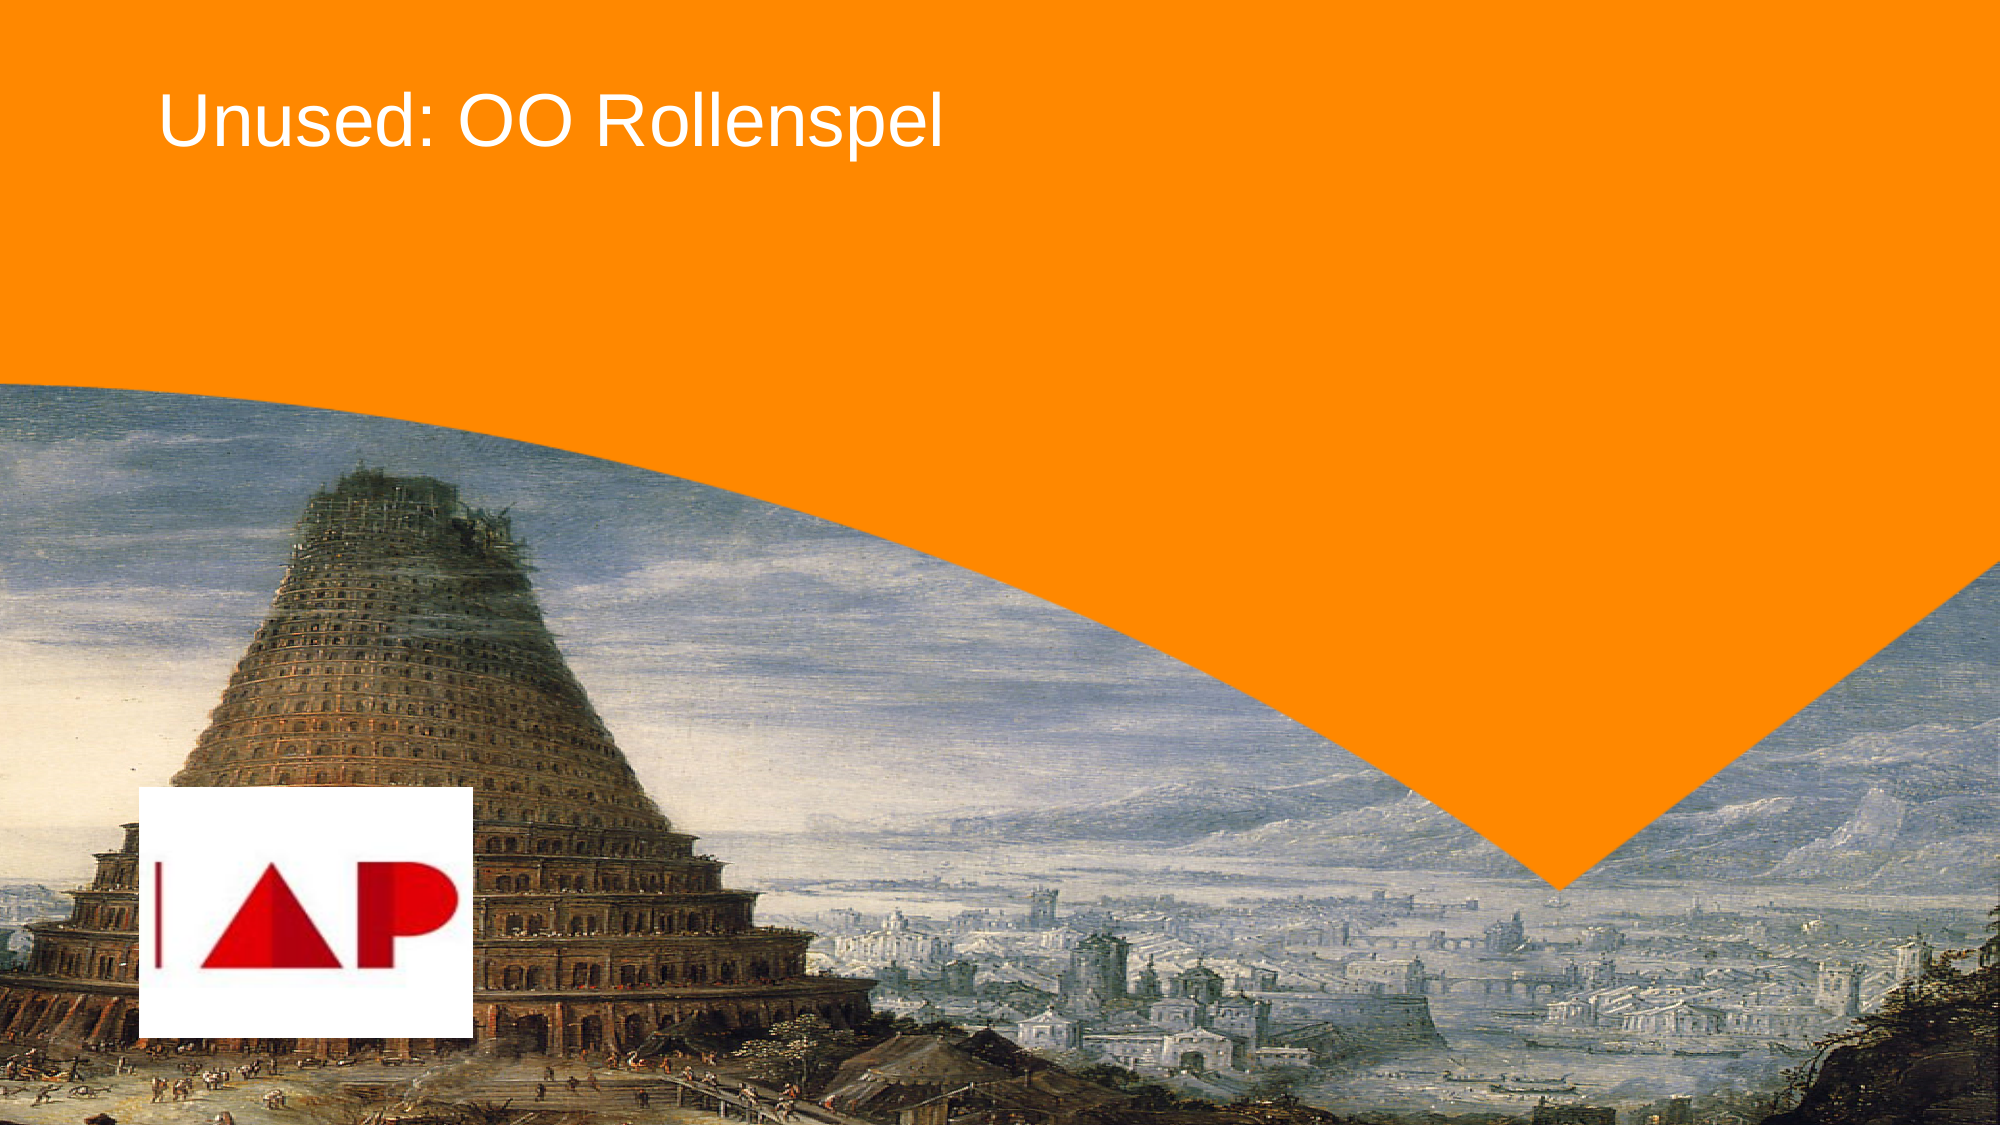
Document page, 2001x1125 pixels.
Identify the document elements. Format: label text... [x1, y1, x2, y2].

title Unused: OO Rollenspel [157, 71, 1894, 252]
picture [0, 0, 2000, 1125]
